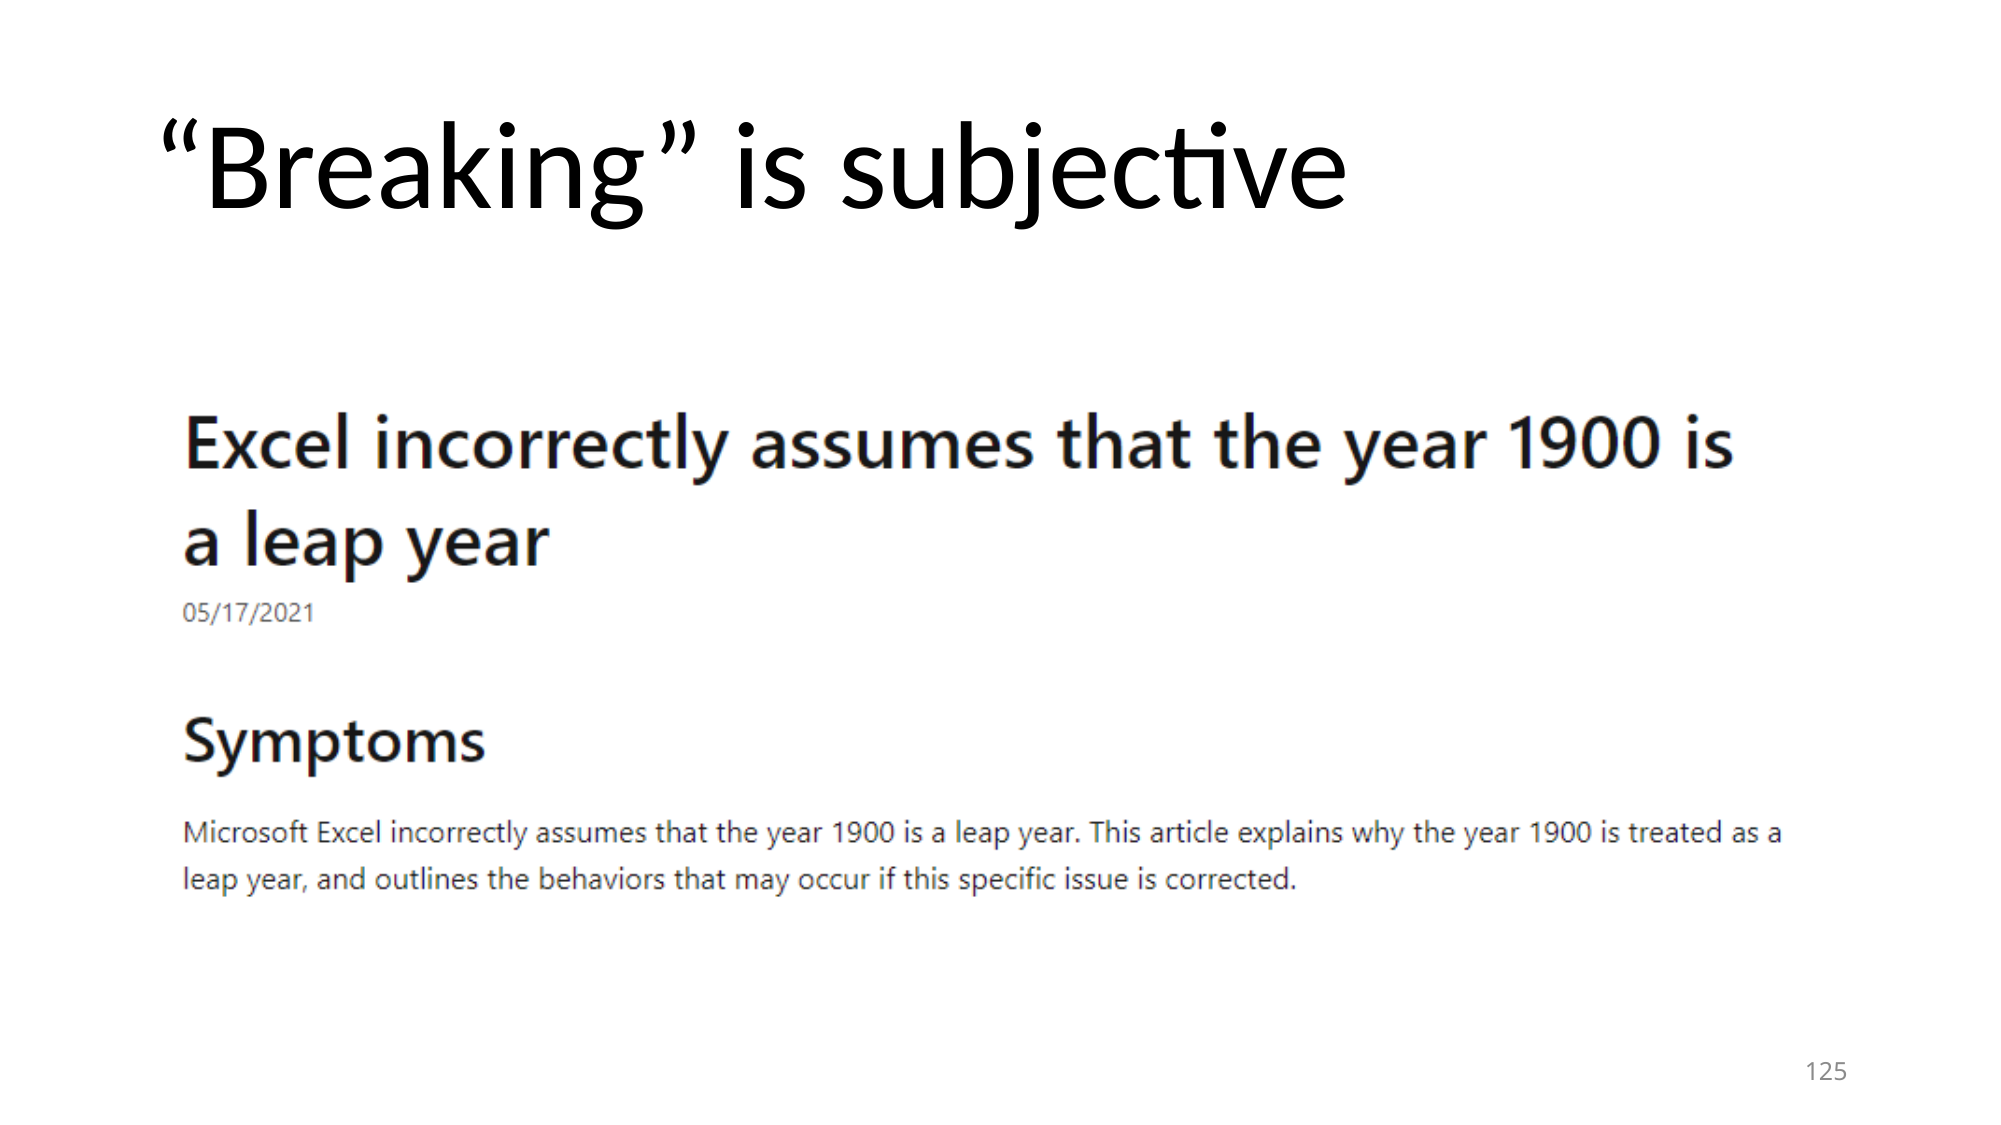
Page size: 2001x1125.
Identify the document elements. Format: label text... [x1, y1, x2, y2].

picture [167, 394, 1833, 926]
title “Breaking” is subjective [137, 59, 1863, 278]
slide_number 125 [1412, 1042, 1863, 1103]
